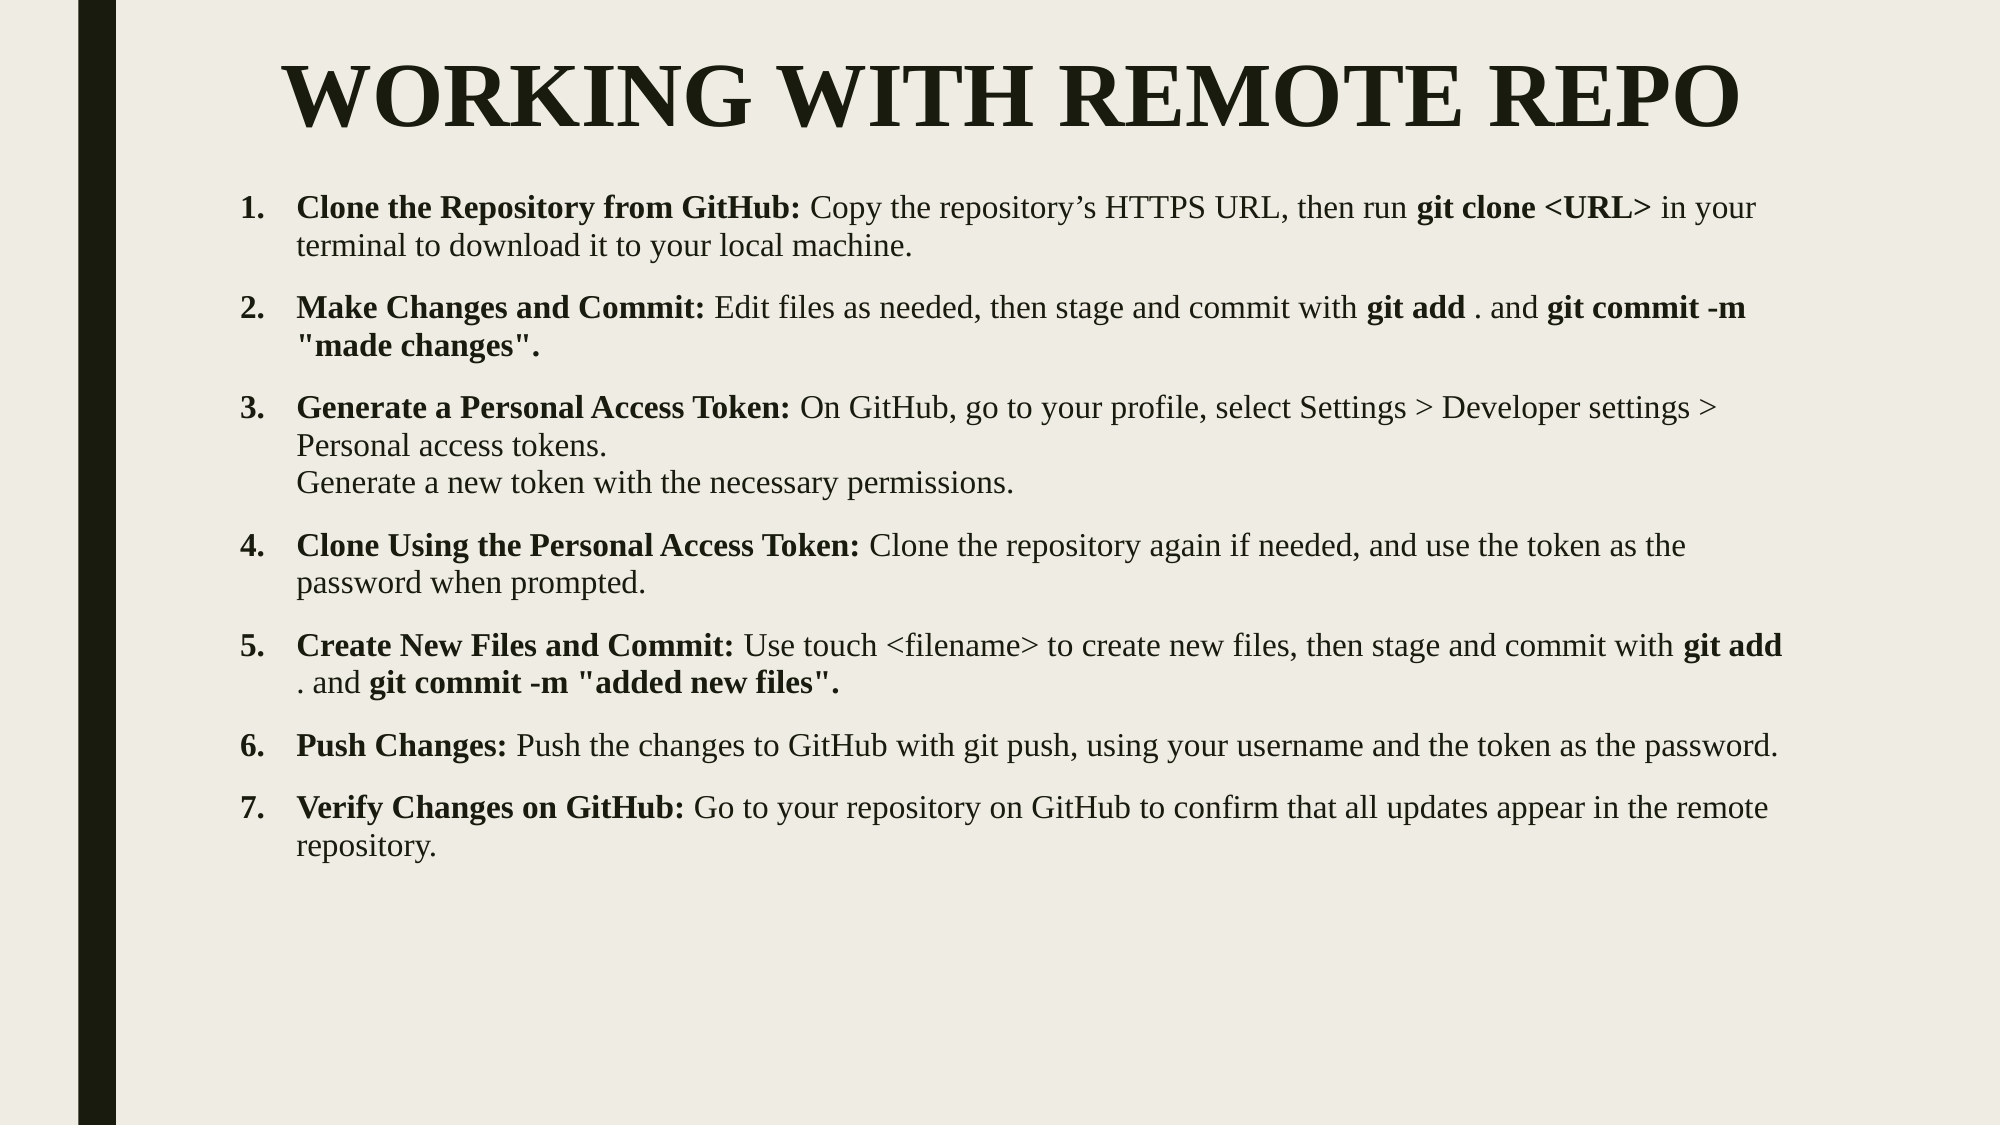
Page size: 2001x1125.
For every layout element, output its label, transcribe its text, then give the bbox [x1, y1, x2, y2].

title WORKING WITH REMOTE REPO [225, 40, 1800, 181]
list Clone the Repository from GitHub: Copy the repository’s HTTPS URL, then run git clone <URL> in your terminal to download it to your local machine. Make Changes and Commit: Edit files as needed, then stage and commit with git add . and git commit -m "made changes". Generate a Personal Access Token: On GitHub, go to your profile, select Settings > Developer settings > Personal access tokens. Generate a new token with the necessary permissions. Clone Using the Personal Access Token: Clone the repository again if needed, and use the token as the password when prompted. Create New Files and Commit: Use touch <filename> to create new files, then stage and commit with git add . and git commit -m "added new files". Push Changes: Push the changes to GitHub with git push, using your username and the token as the password. Verify Changes on GitHub: Go to your repository on GitHub to confirm that all updates appear in the remote repository. [225, 181, 1800, 963]
